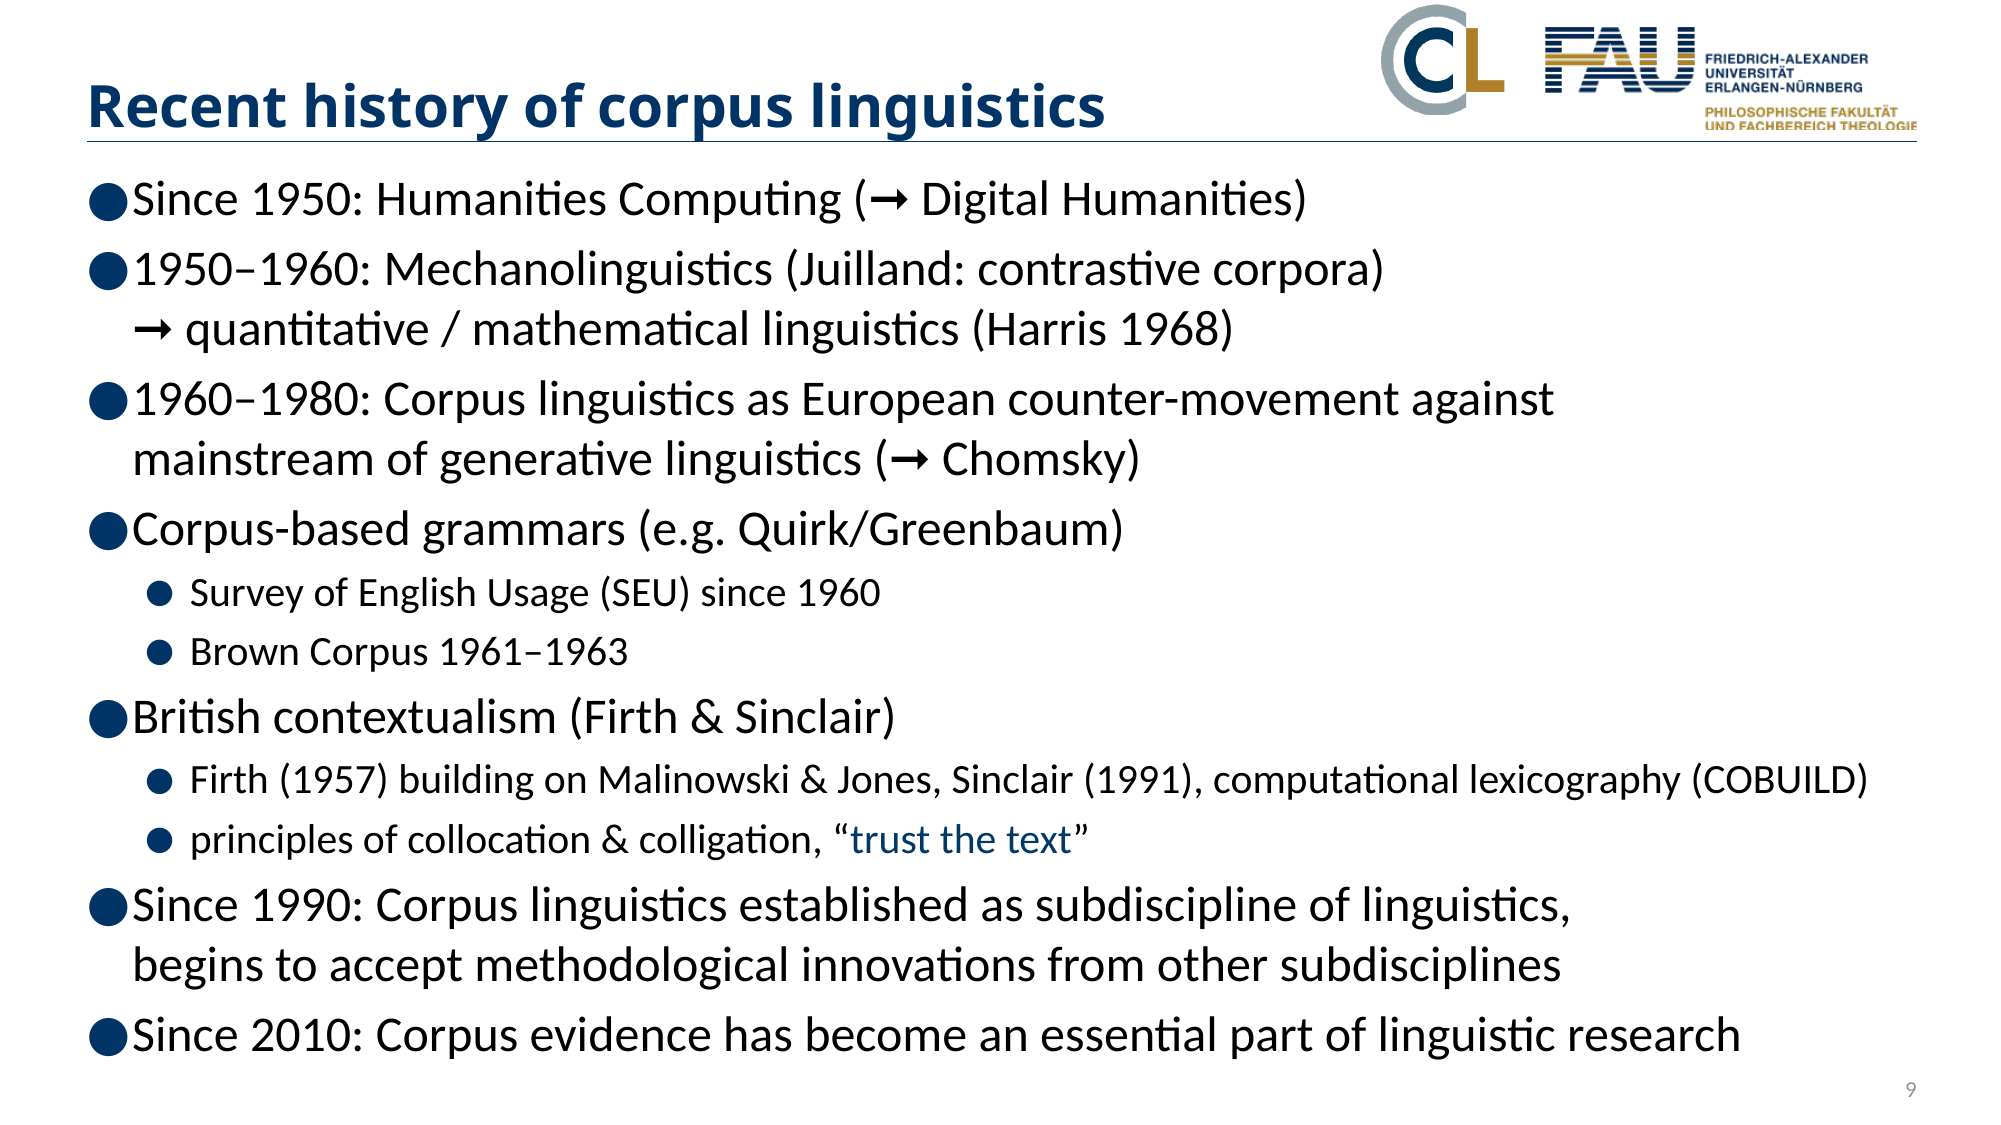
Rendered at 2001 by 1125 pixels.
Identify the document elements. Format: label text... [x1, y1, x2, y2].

list Since 1950: Humanities Computing (➞ Digital Humanities) 1950–1960: Mechanolinguistics (Juilland: contrastive corpora) ➞ quantitative / mathematical linguistics (Harris 1968) 1960–1980: Corpus linguistics as European counter-movement against mainstream of generative linguistics (➞ Chomsky) Corpus-based grammars (e.g. Quirk/Greenbaum) Survey of English Usage (SEU) since 1960 Brown Corpus 1961–1963 British contextualism (Firth & Sinclair) Firth (1957) building on Malinowski & Jones, Sinclair (1991), computational lexicography (COBUILD) principles of collocation & colligation, “trust the text” Since 1990: Corpus linguistics established as subdiscipline of linguistics, begins to accept methodological innovations from other subdisciplines Since 2010: Corpus evidence has become an essential part of linguistic research [86, 165, 1917, 1084]
slide_number 9 [1818, 1051, 1917, 1125]
title Recent history of corpus linguistics [86, 20, 1354, 139]
